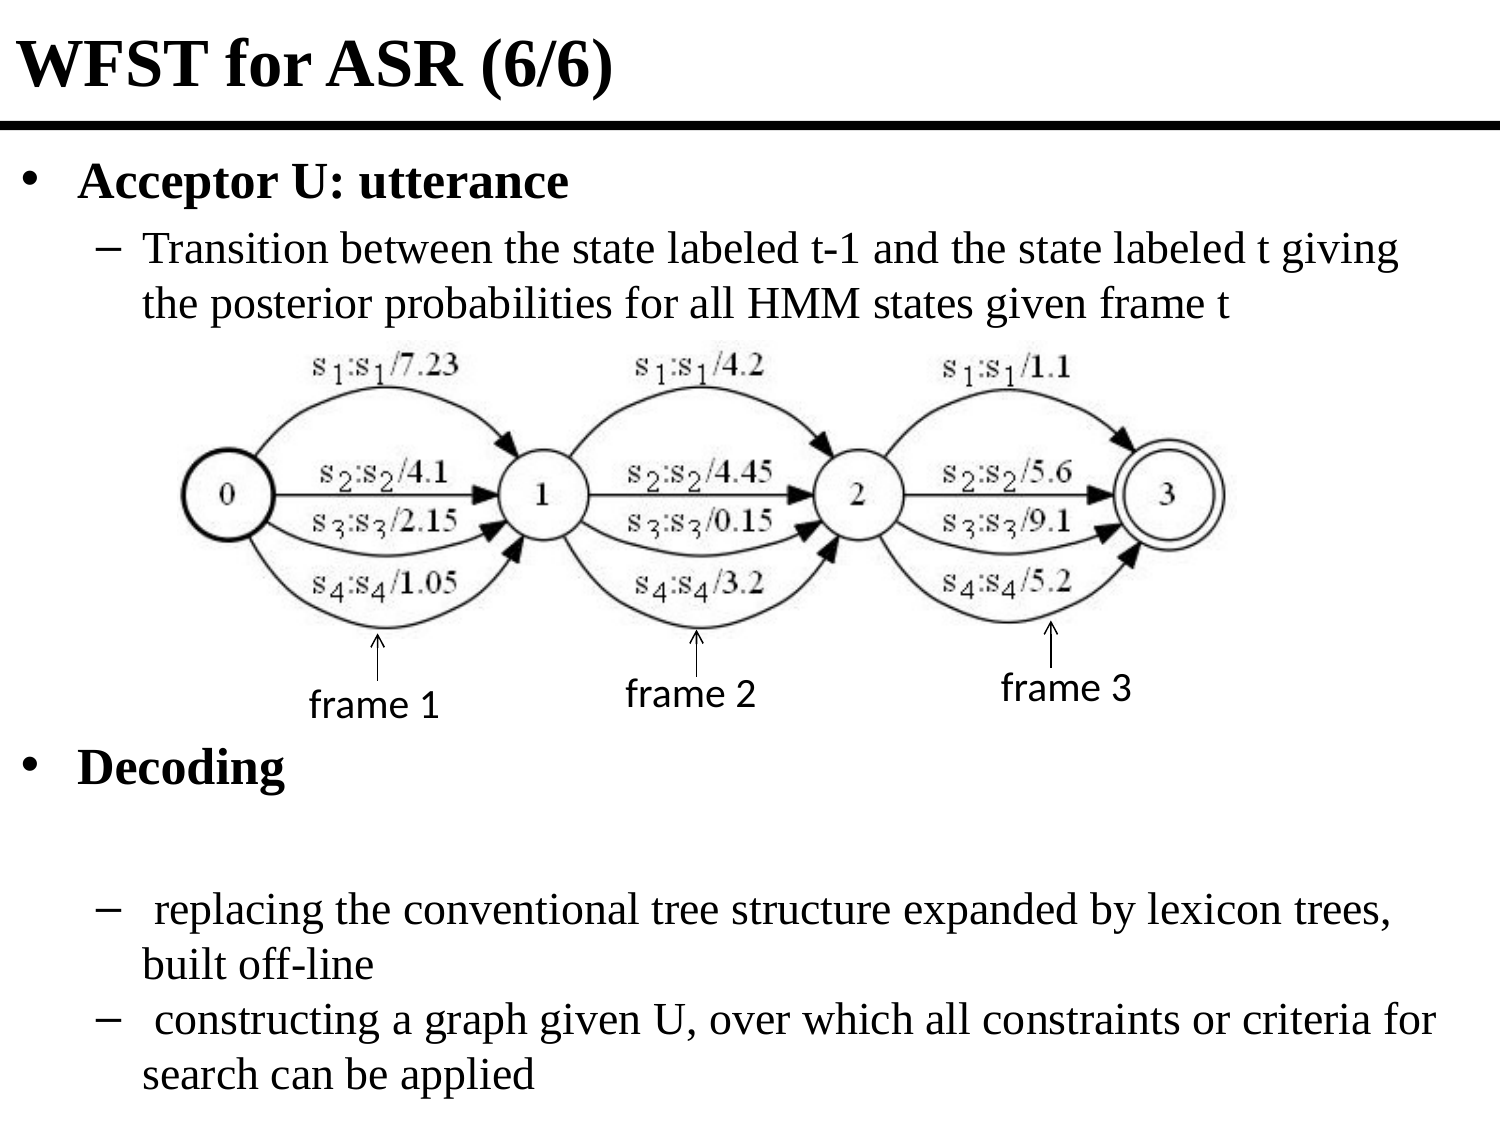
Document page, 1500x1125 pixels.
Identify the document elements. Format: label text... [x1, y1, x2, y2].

title WFST for ASR (6/6) [0, 0, 1500, 119]
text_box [610, 629, 777, 725]
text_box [985, 620, 1152, 719]
picture [177, 340, 1238, 639]
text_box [294, 633, 460, 736]
